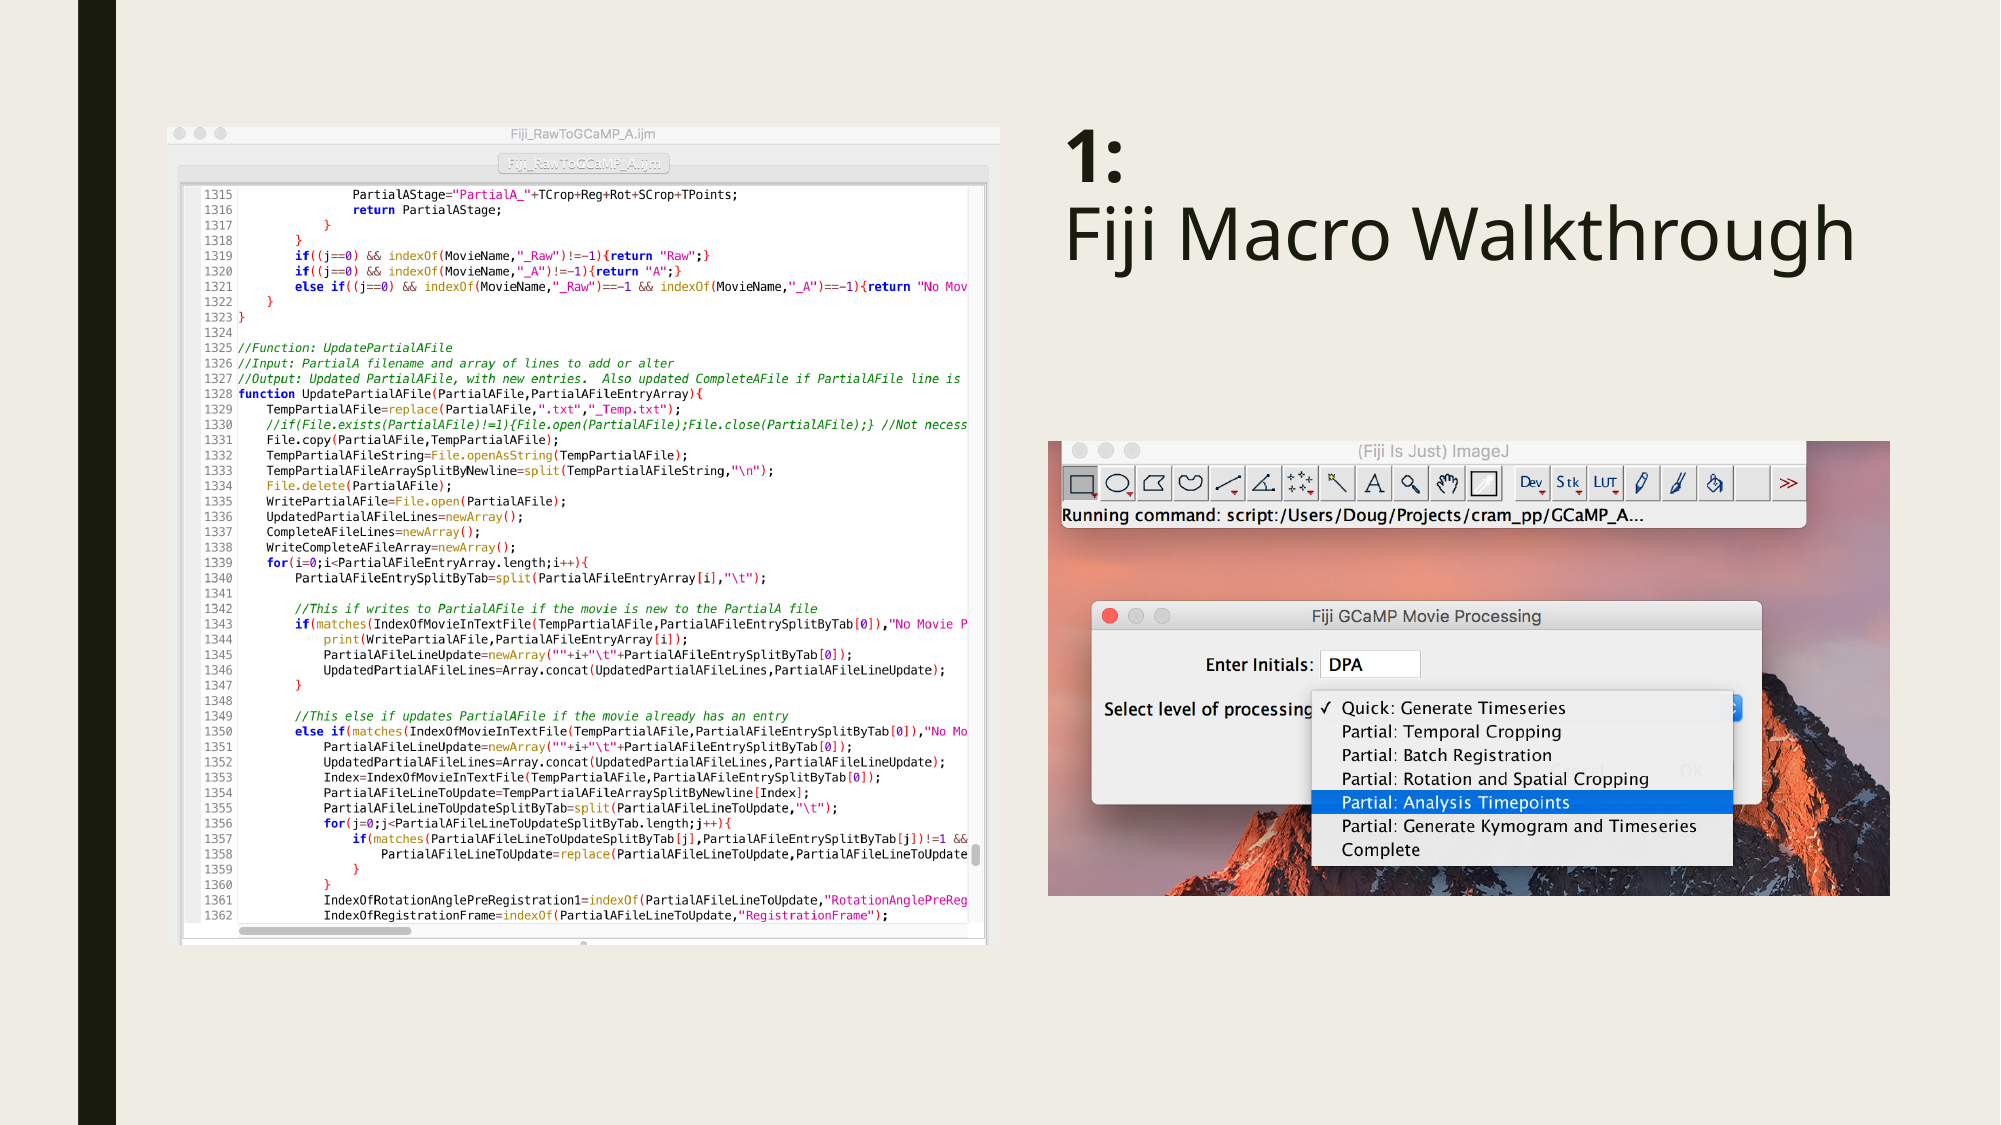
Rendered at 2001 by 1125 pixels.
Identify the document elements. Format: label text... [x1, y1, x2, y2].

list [1048, 441, 1890, 896]
picture [167, 127, 1000, 945]
text_box [76, 0, 119, 1125]
title 1: Fiji Macro Walkthrough [1048, 112, 1890, 357]
